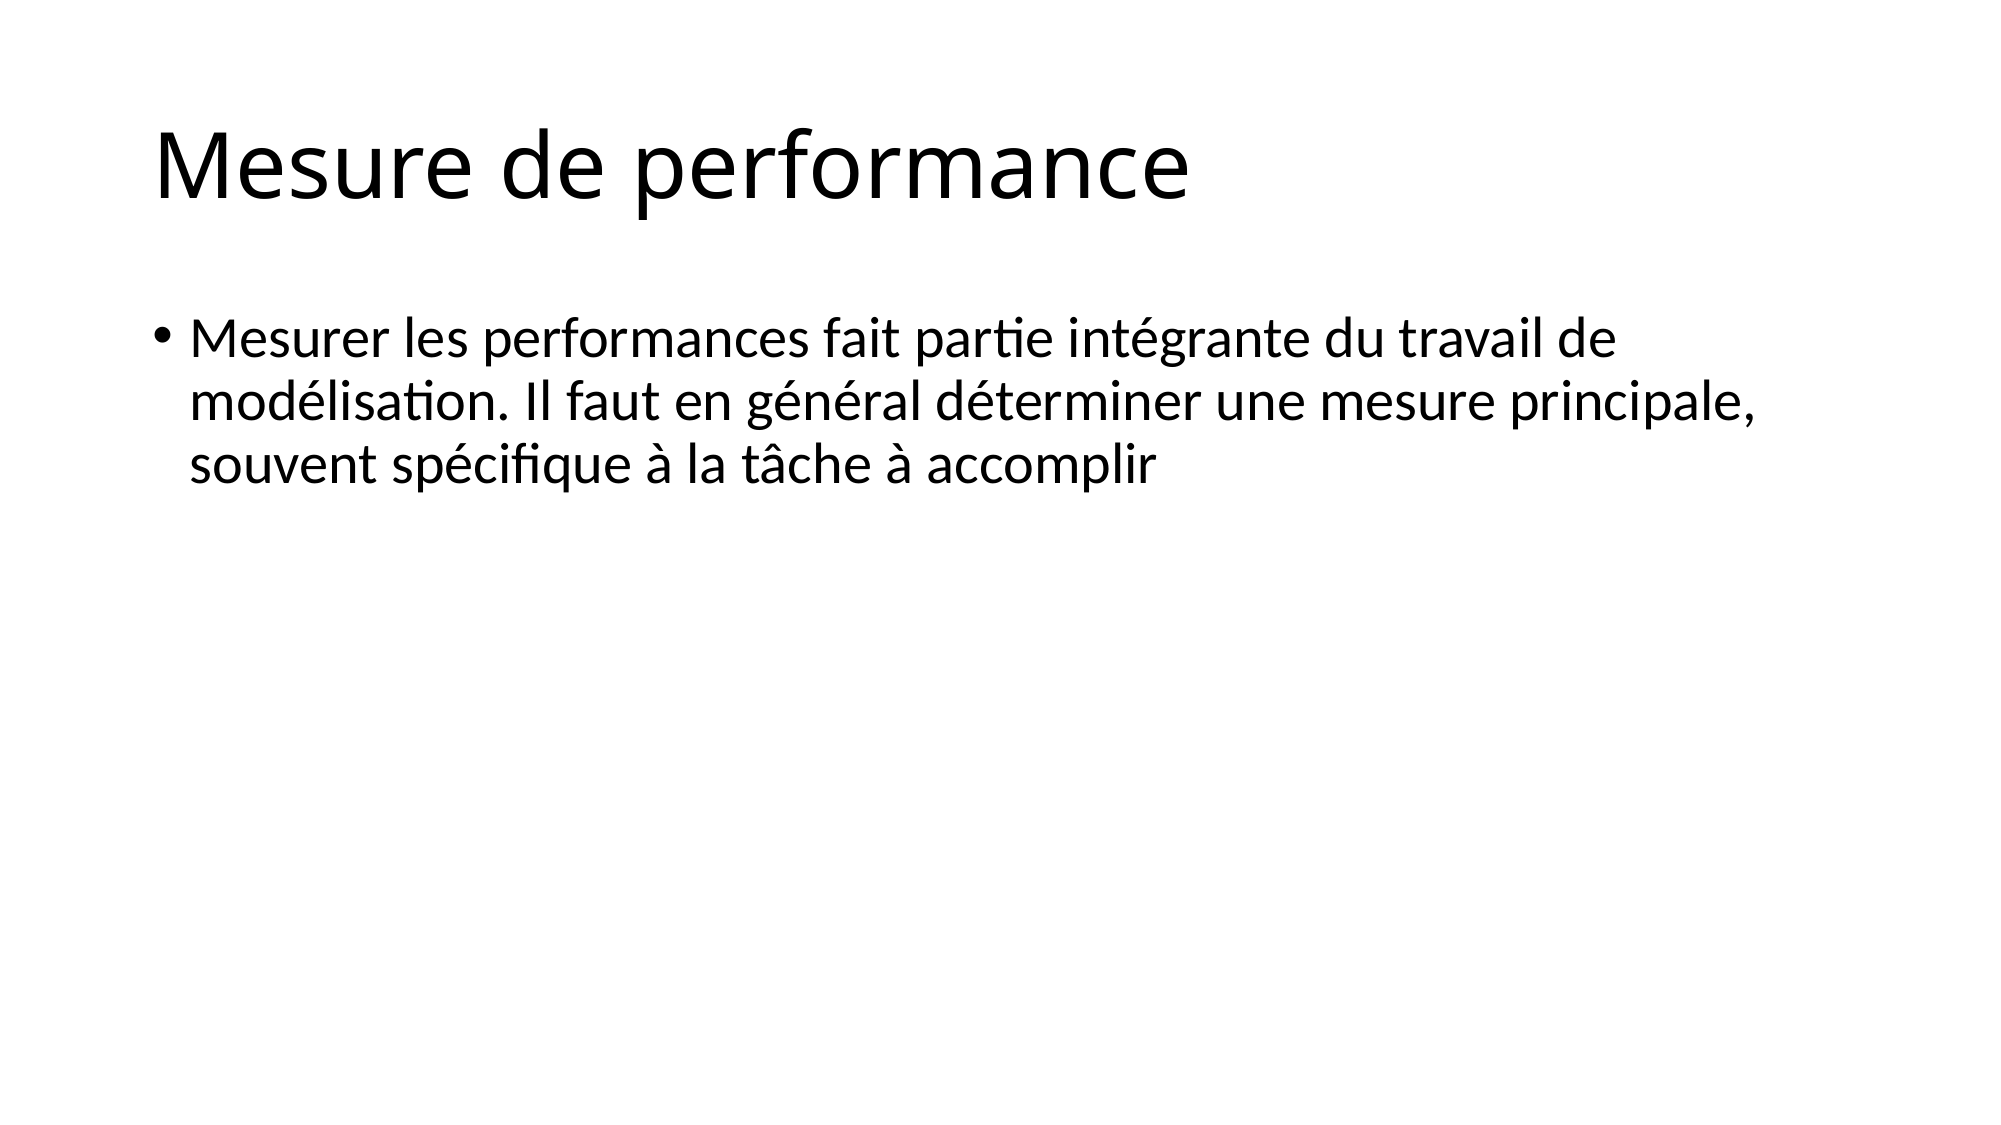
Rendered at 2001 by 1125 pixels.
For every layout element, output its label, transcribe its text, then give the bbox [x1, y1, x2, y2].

list Mesurer les performances fait partie intégrante du travail de modélisation. Il faut en général déterminer une mesure principale, souvent spécifique à la tâche à accomplir [137, 299, 1863, 1014]
title Mesure de performance [137, 59, 1863, 278]
